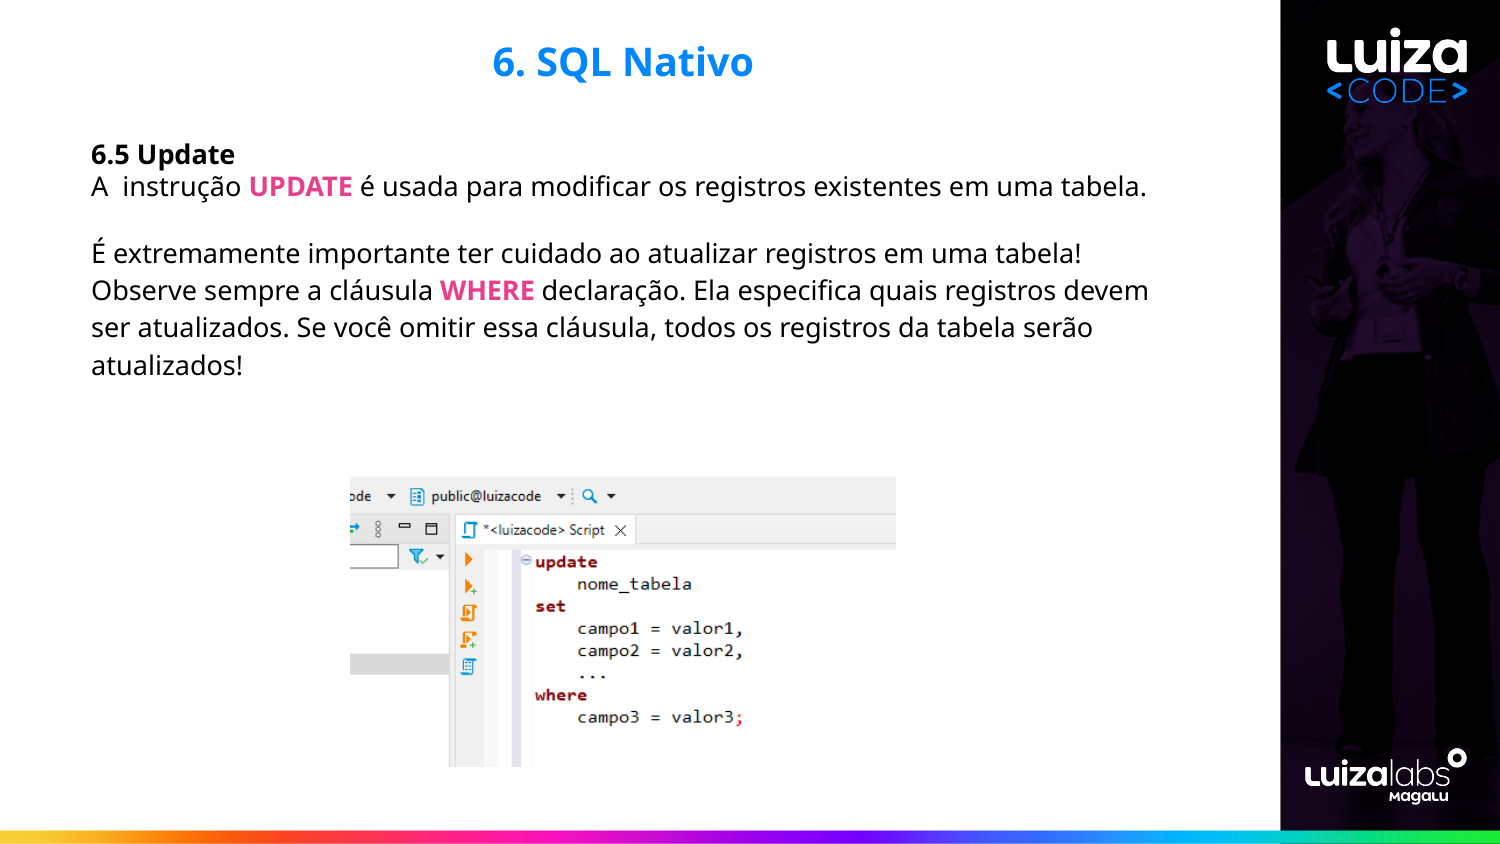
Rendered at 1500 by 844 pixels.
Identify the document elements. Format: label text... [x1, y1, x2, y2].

text_box 6.5 Update A instrução UPDATE é usada para modificar os registros existentes em uma tabela. É extremamente importante ter cuidado ao atualizar registros em uma tabela! Observe sempre a cláusula WHERE declaração. Ela especifica quais registros devem ser atualizados. Se você omitir essa cláusula, todos os registros da tabela serão atualizados! [76, 122, 1203, 396]
picture [0, 830, 1156, 844]
picture [1233, 0, 1500, 844]
list 6. SQL Nativo [49, 14, 1197, 116]
picture [350, 452, 897, 767]
